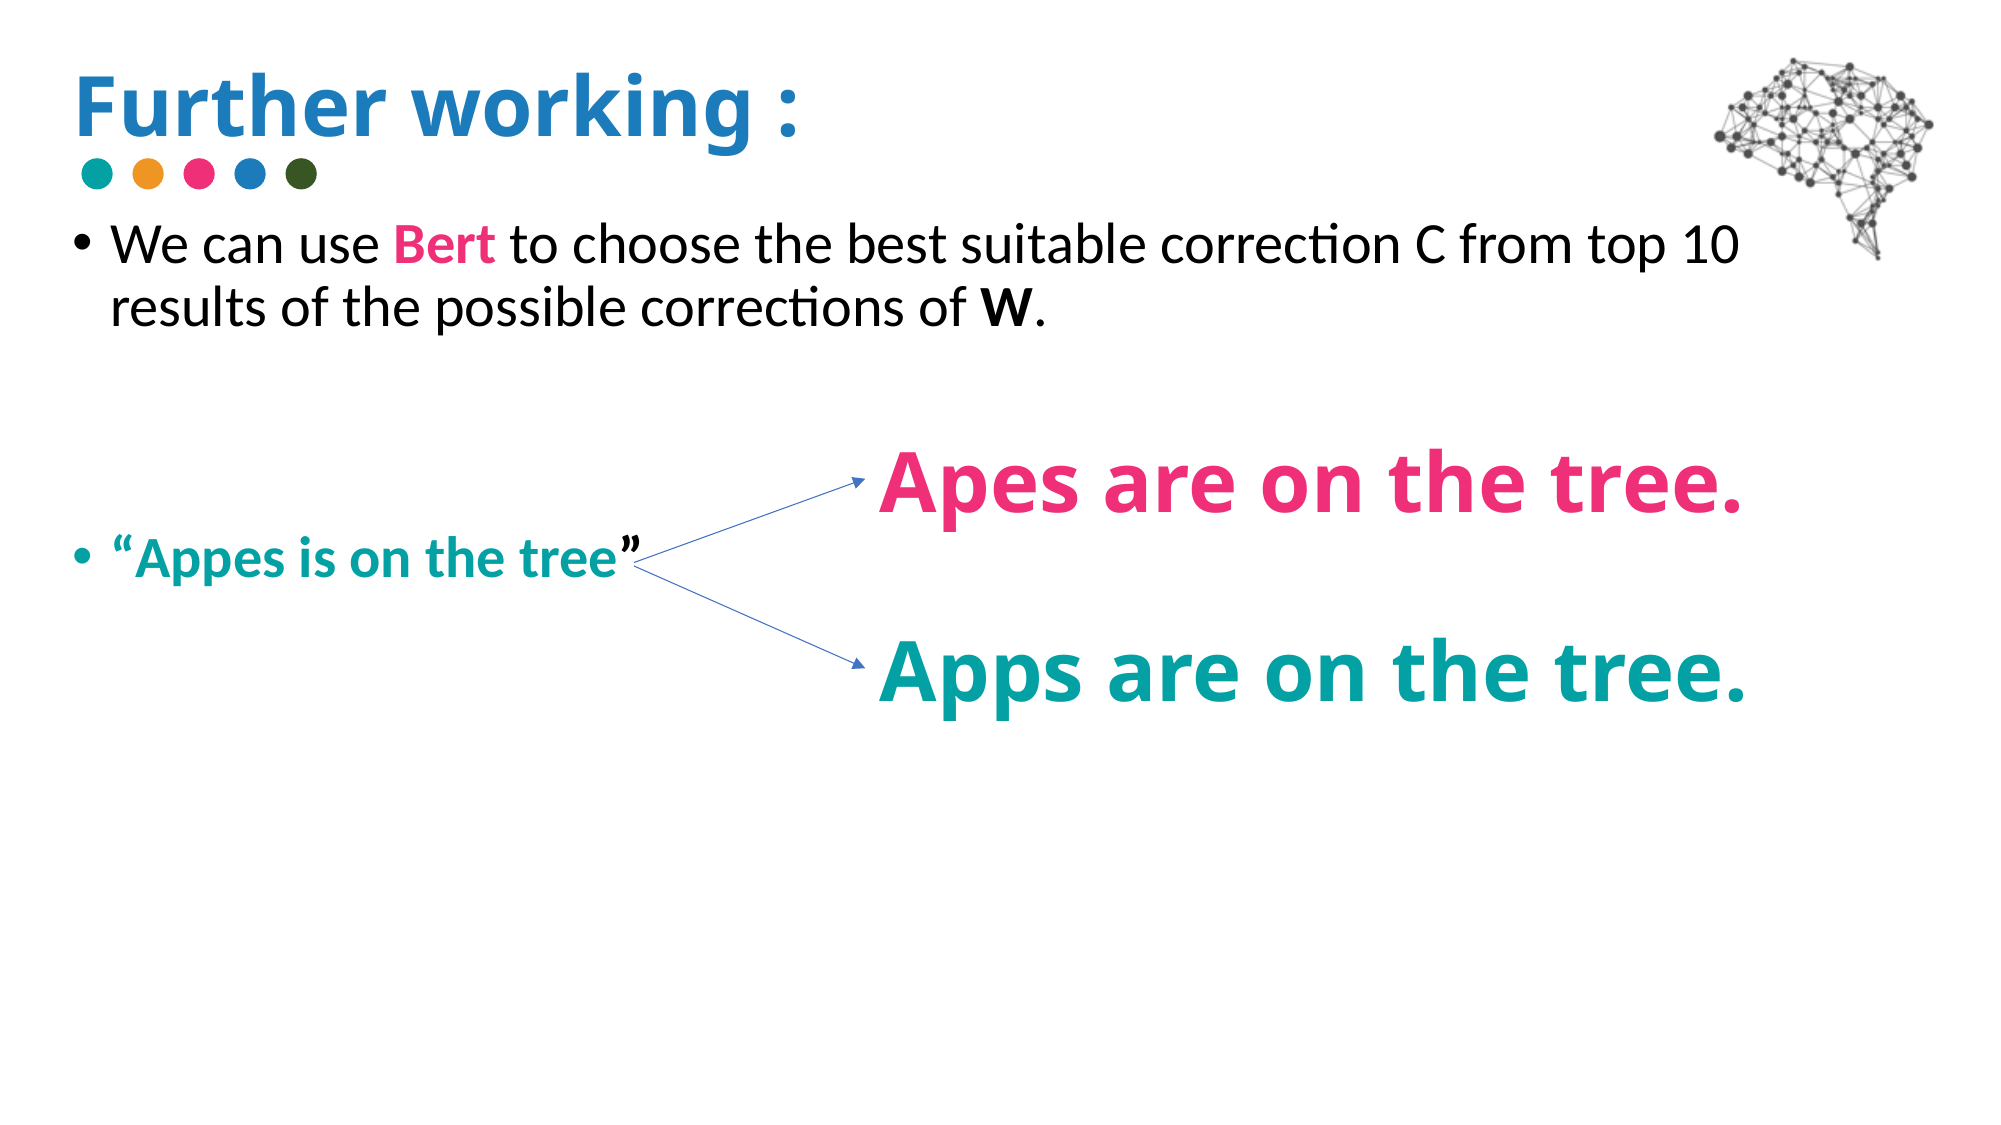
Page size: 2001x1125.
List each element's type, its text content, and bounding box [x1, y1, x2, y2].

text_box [81, 158, 317, 190]
text_box Apps are on the tree. [865, 610, 1866, 726]
text_box Further working : [57, 46, 1058, 161]
picture [1625, 33, 1976, 283]
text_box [633, 566, 866, 663]
text_box [96, 283, 1904, 1079]
text_box We can use Bert to choose the best suitable correction C from top 10 results of the possible corrections of W. “Appes is on the tree” [57, 205, 1783, 920]
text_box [633, 479, 866, 563]
text_box Apes are on the tree. [865, 421, 1866, 537]
